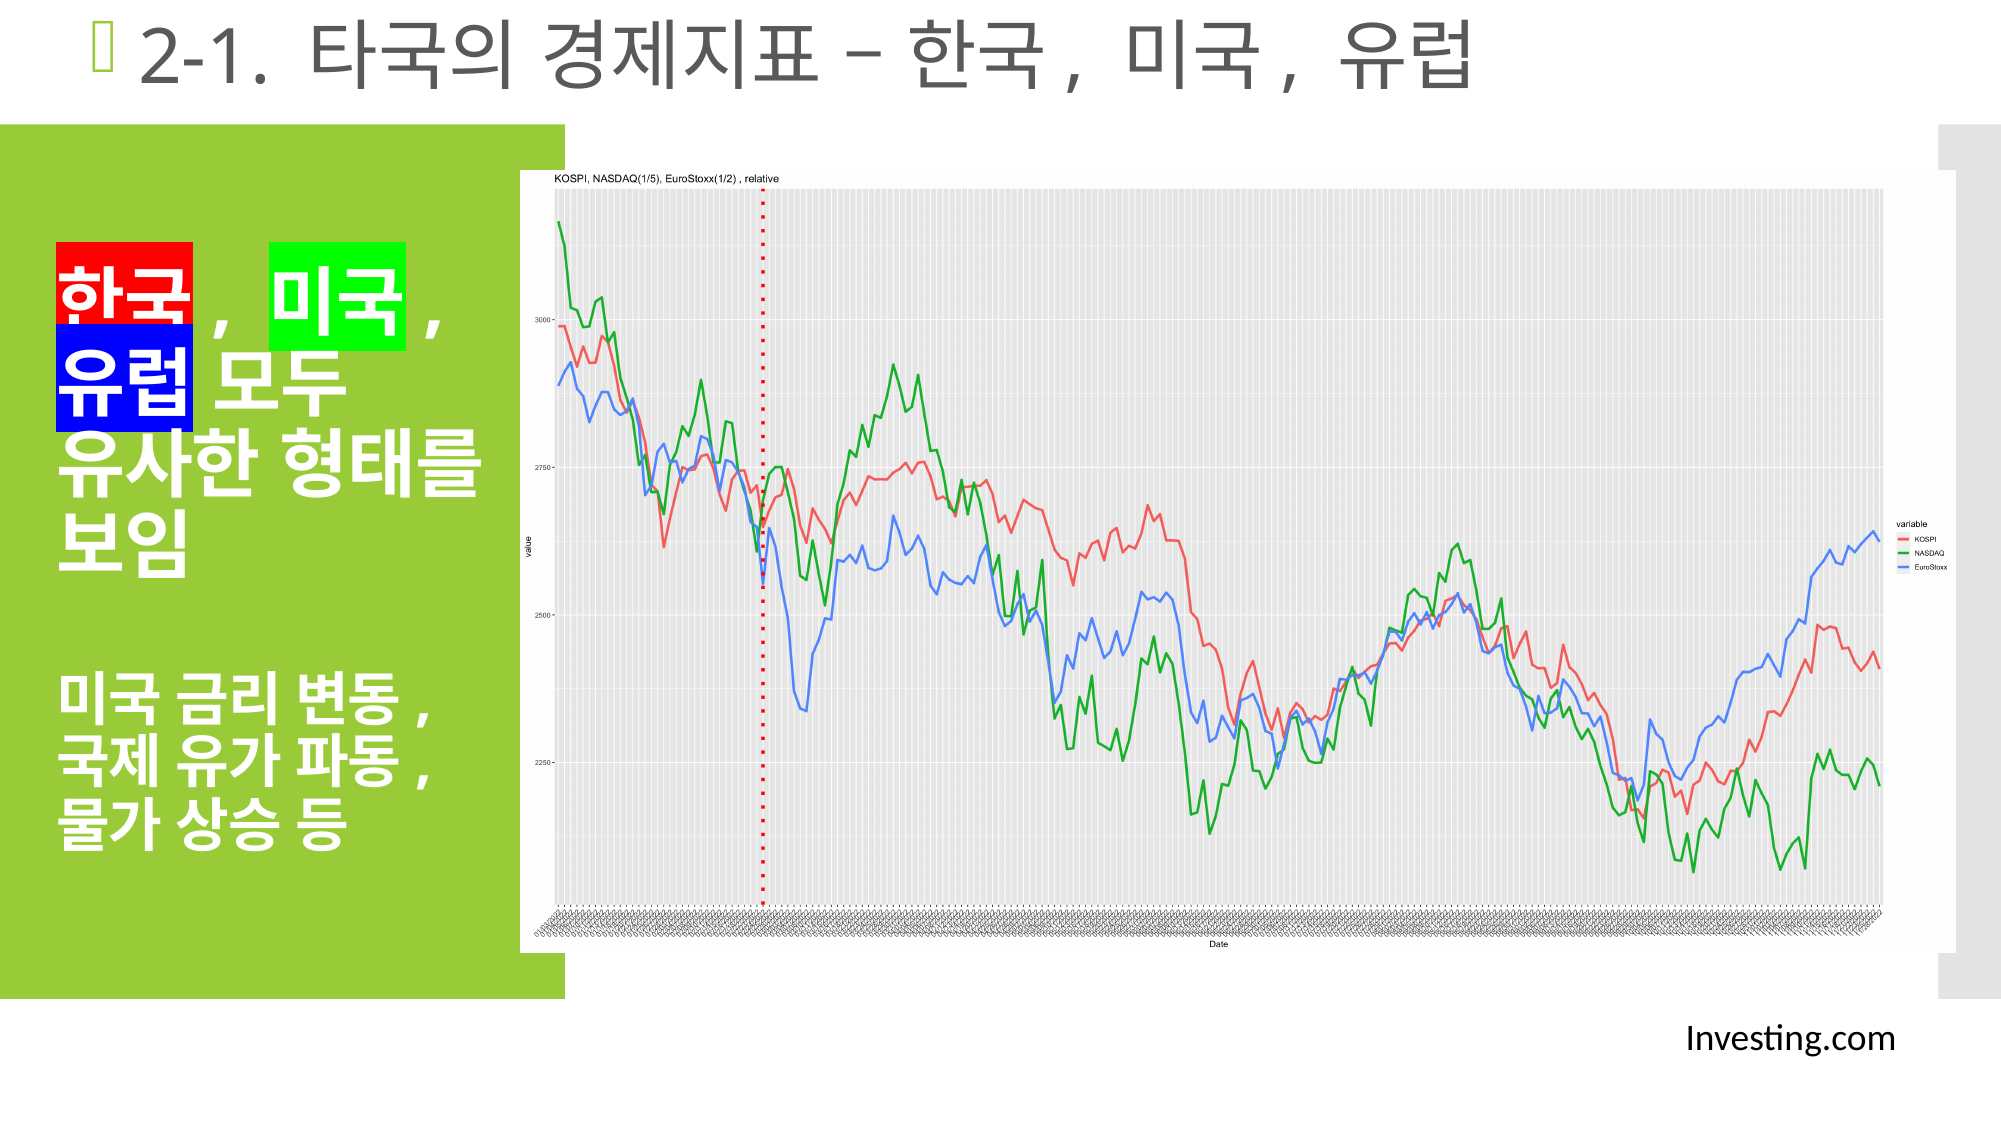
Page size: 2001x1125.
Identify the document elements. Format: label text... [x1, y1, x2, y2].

title 한국, 미국, 유럽 모두 유사한 형태를 보임 미국 금리 변동, 국제 유가 파동, 물가 상승 등 [41, 184, 520, 940]
text_box Investing.com [1670, 1005, 1912, 1066]
picture [520, 170, 1956, 953]
list 2-1. 타국의 경제지표 – 한국, 미국, 유럽 [75, 0, 1617, 118]
